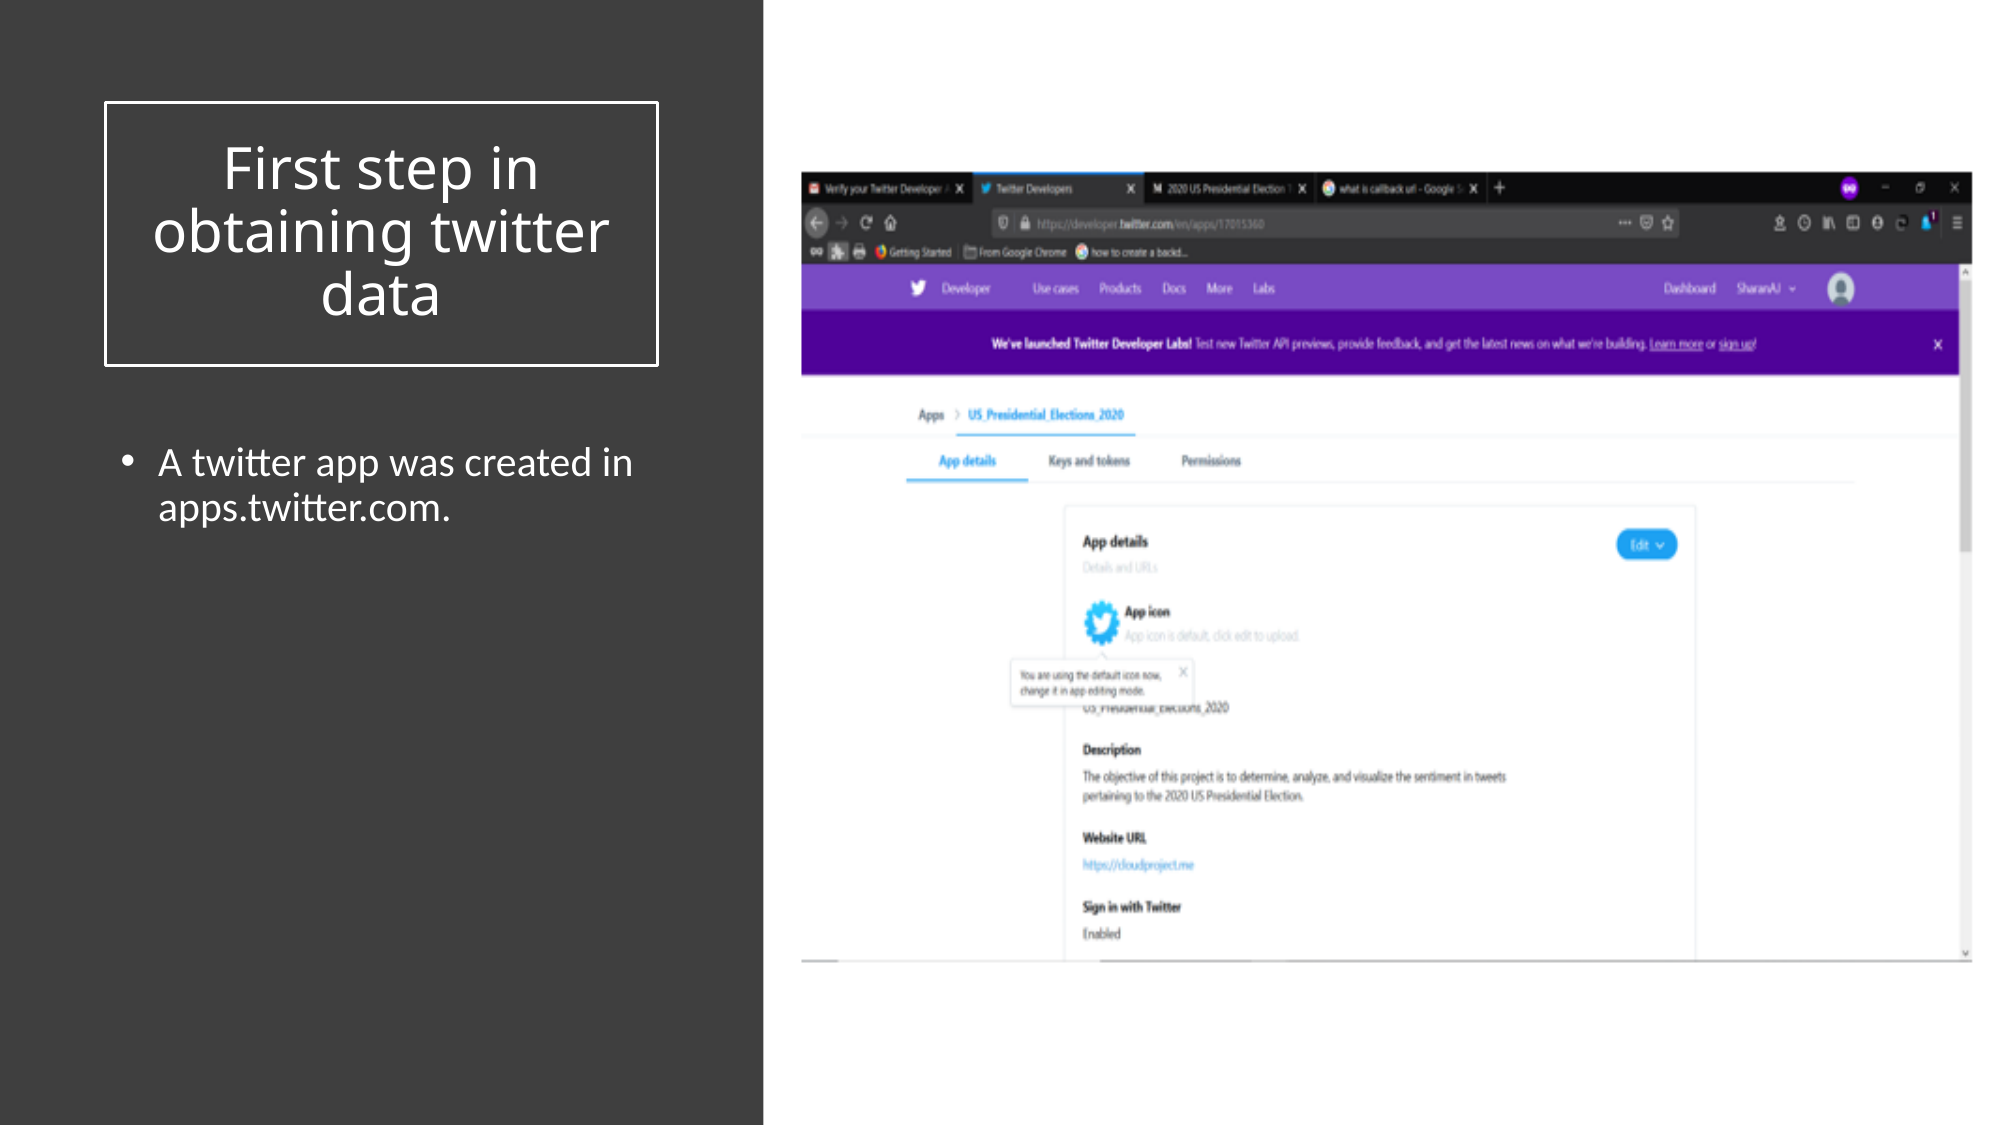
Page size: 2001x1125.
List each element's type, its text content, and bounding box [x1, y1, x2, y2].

text_box [0, 0, 764, 1125]
list A twitter app was created in apps.twitter.com. [105, 432, 658, 994]
picture [800, 168, 1980, 970]
title First step in obtaining twitter data [105, 102, 658, 366]
